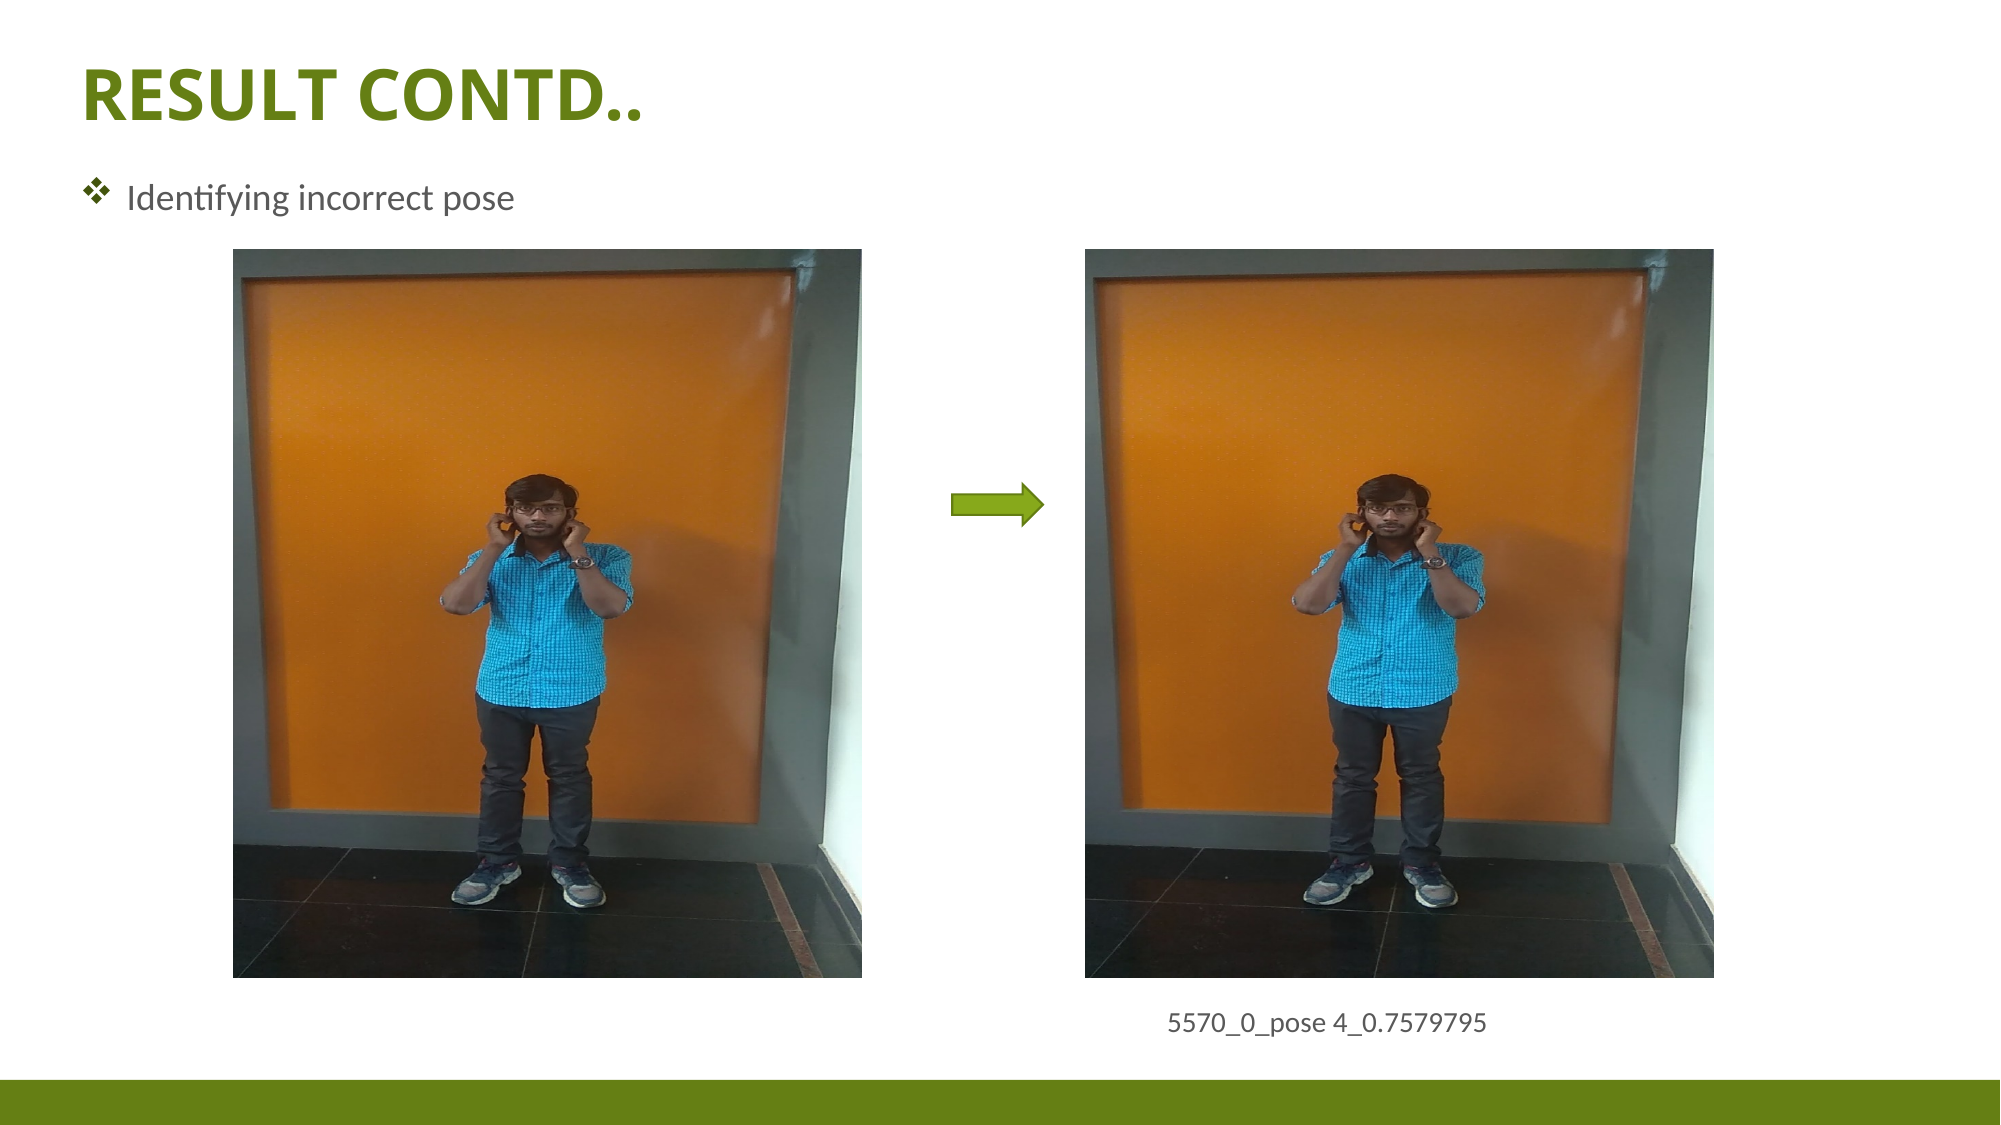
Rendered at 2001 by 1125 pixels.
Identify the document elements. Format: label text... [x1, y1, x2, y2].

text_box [232, 249, 1714, 978]
title Result contd.. [65, 23, 1565, 143]
text_box 5570_0_pose 4_0.7579795 [1152, 995, 1600, 1081]
text_box Identifying incorrect pose [64, 165, 853, 226]
